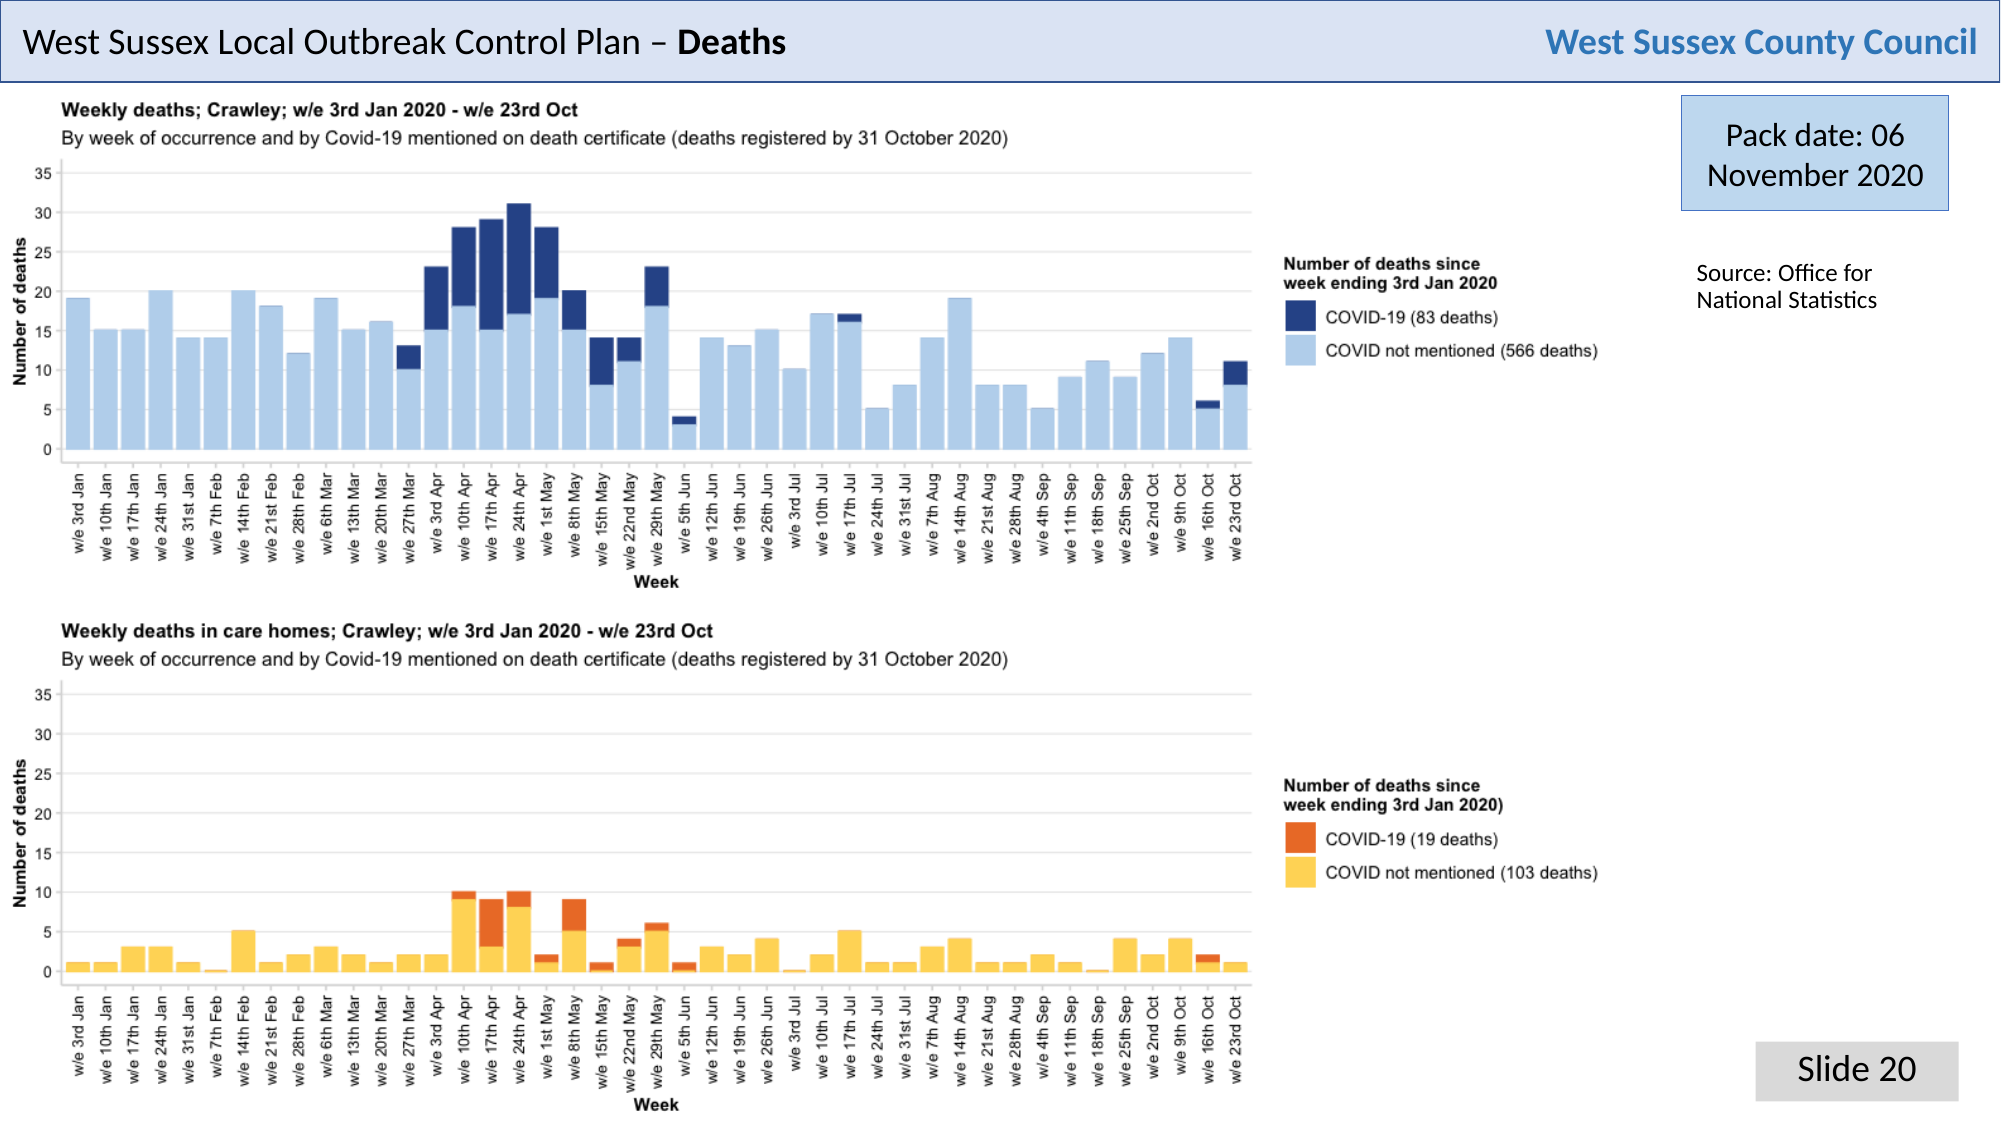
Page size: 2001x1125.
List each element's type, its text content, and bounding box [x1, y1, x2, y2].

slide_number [1681, 95, 1949, 211]
picture [3, 612, 1619, 1125]
picture [3, 91, 1619, 602]
list Slide 20 [1755, 1041, 1959, 1102]
list Source: Office for National Statistics [1681, 252, 1959, 289]
